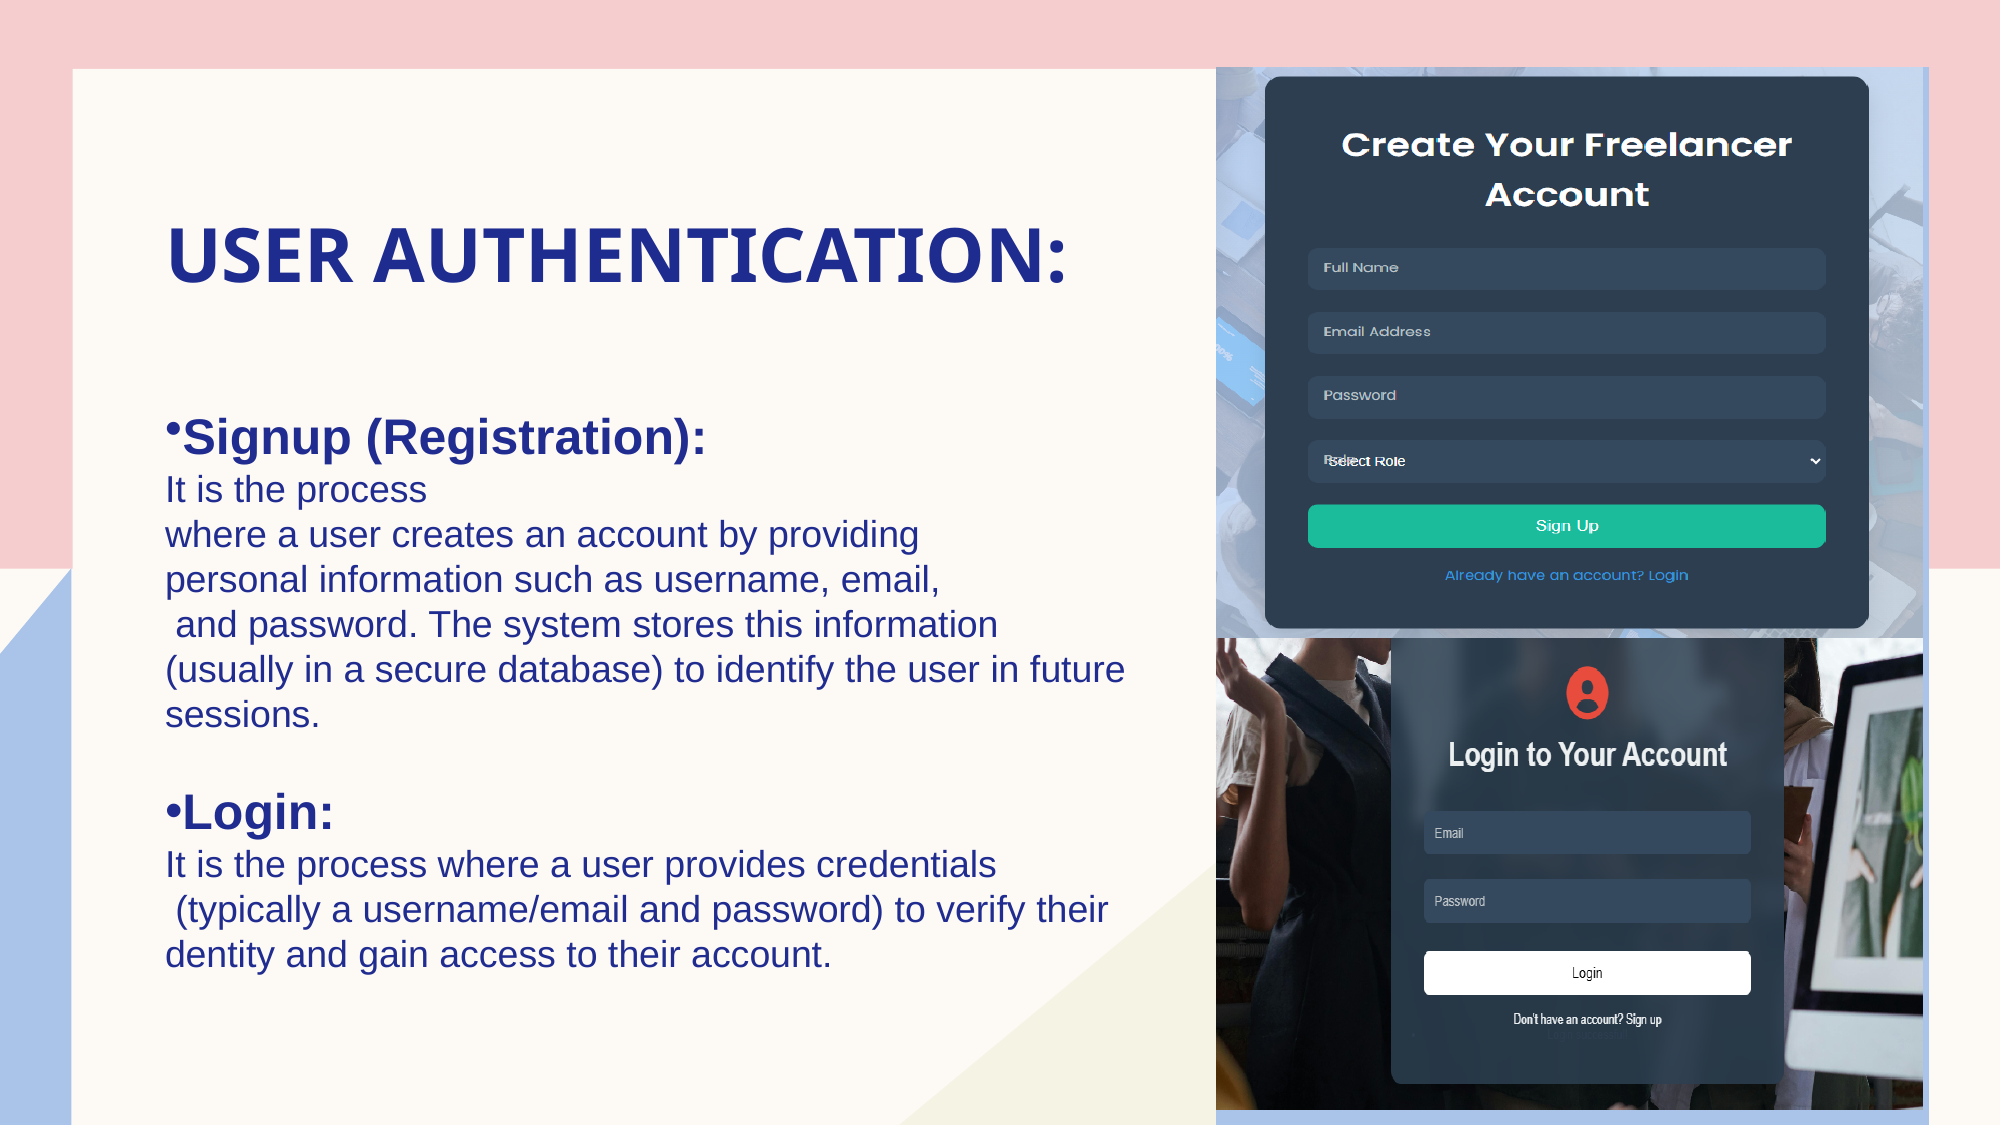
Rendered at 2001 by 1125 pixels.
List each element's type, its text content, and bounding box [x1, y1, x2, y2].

title USER AUTHENTICATION: [150, 108, 1216, 298]
list Signup (Registration): It is the process where a user creates an account by providing personal information such as username, email, and password. The system stores this information (usually in a secure database) to identify the user in future sessions. Login: It is the process where a user provides credentials (typically a username/email and password) to verify their dentity and gain access to their account. [150, 363, 1163, 1017]
picture [1216, 67, 1929, 1125]
